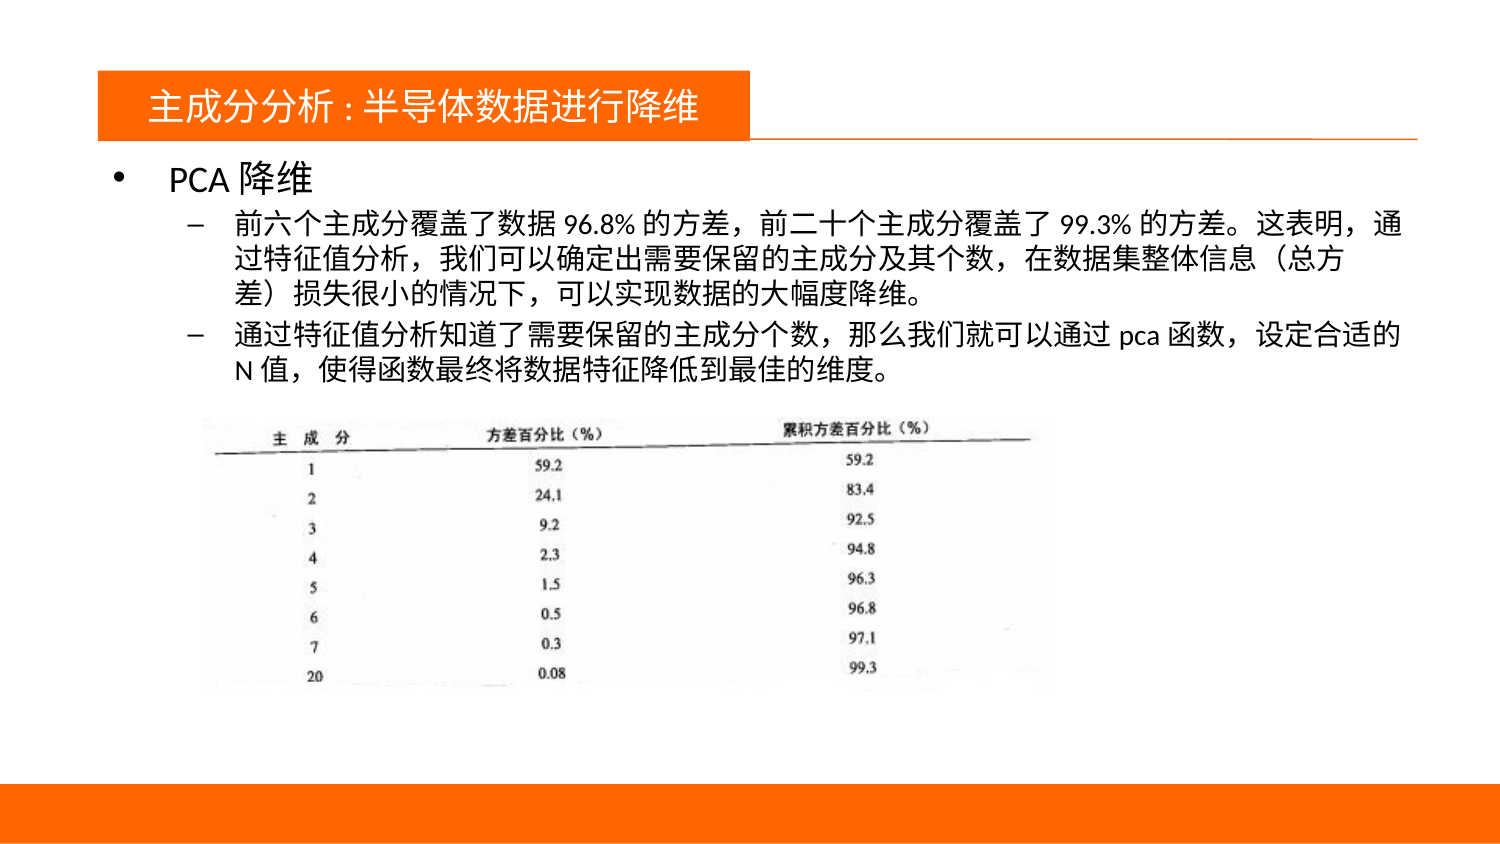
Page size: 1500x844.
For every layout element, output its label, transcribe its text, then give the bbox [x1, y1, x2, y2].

picture [202, 417, 1054, 694]
text_box [0, 782, 1500, 844]
text_box [99, 70, 130, 147]
text_box 主成分分析:半导体数据进行降维 [96, 68, 752, 143]
text_box PCA降维 前六个主成分覆盖了数据96.8%的方差，前二十个主成分覆盖了99.3%的方差。这表明，通过特征值分析，我们可以确定出需要保留的主成分及其个数，在数据集整体信息（总方差）损失很小的情况下，可以实现数据的大幅度降维。 通过特征值分析知道了需要保留的主成分个数，那么我们就可以通过pca函数，设定合适的N值，使得函数最终将数据特征降低到最佳的维度。 [97, 147, 1418, 394]
